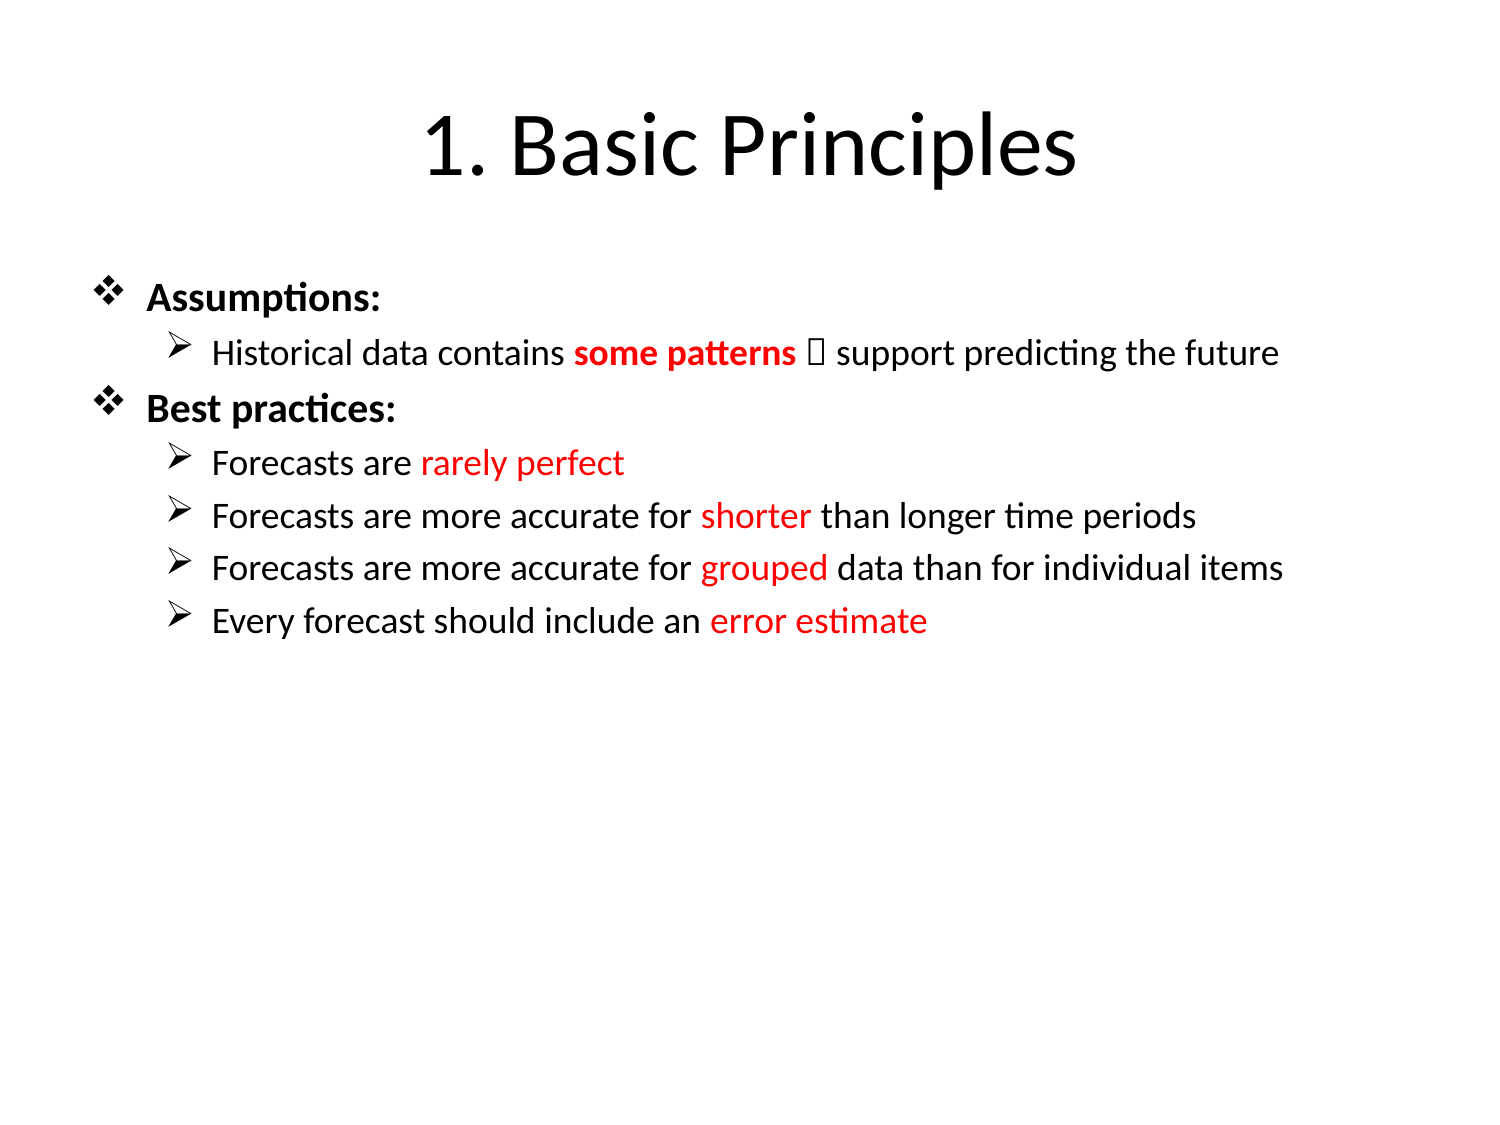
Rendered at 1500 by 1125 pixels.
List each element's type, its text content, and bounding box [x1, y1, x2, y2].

list Assumptions: Historical data contains some patterns  support predicting the future Best practices: Forecasts are rarely perfect Forecasts are more accurate for shorter than longer time periods Forecasts are more accurate for grouped data than for individual items Every forecast should include an error estimate [75, 262, 1425, 1005]
title 1. Basic Principles [75, 45, 1425, 233]
